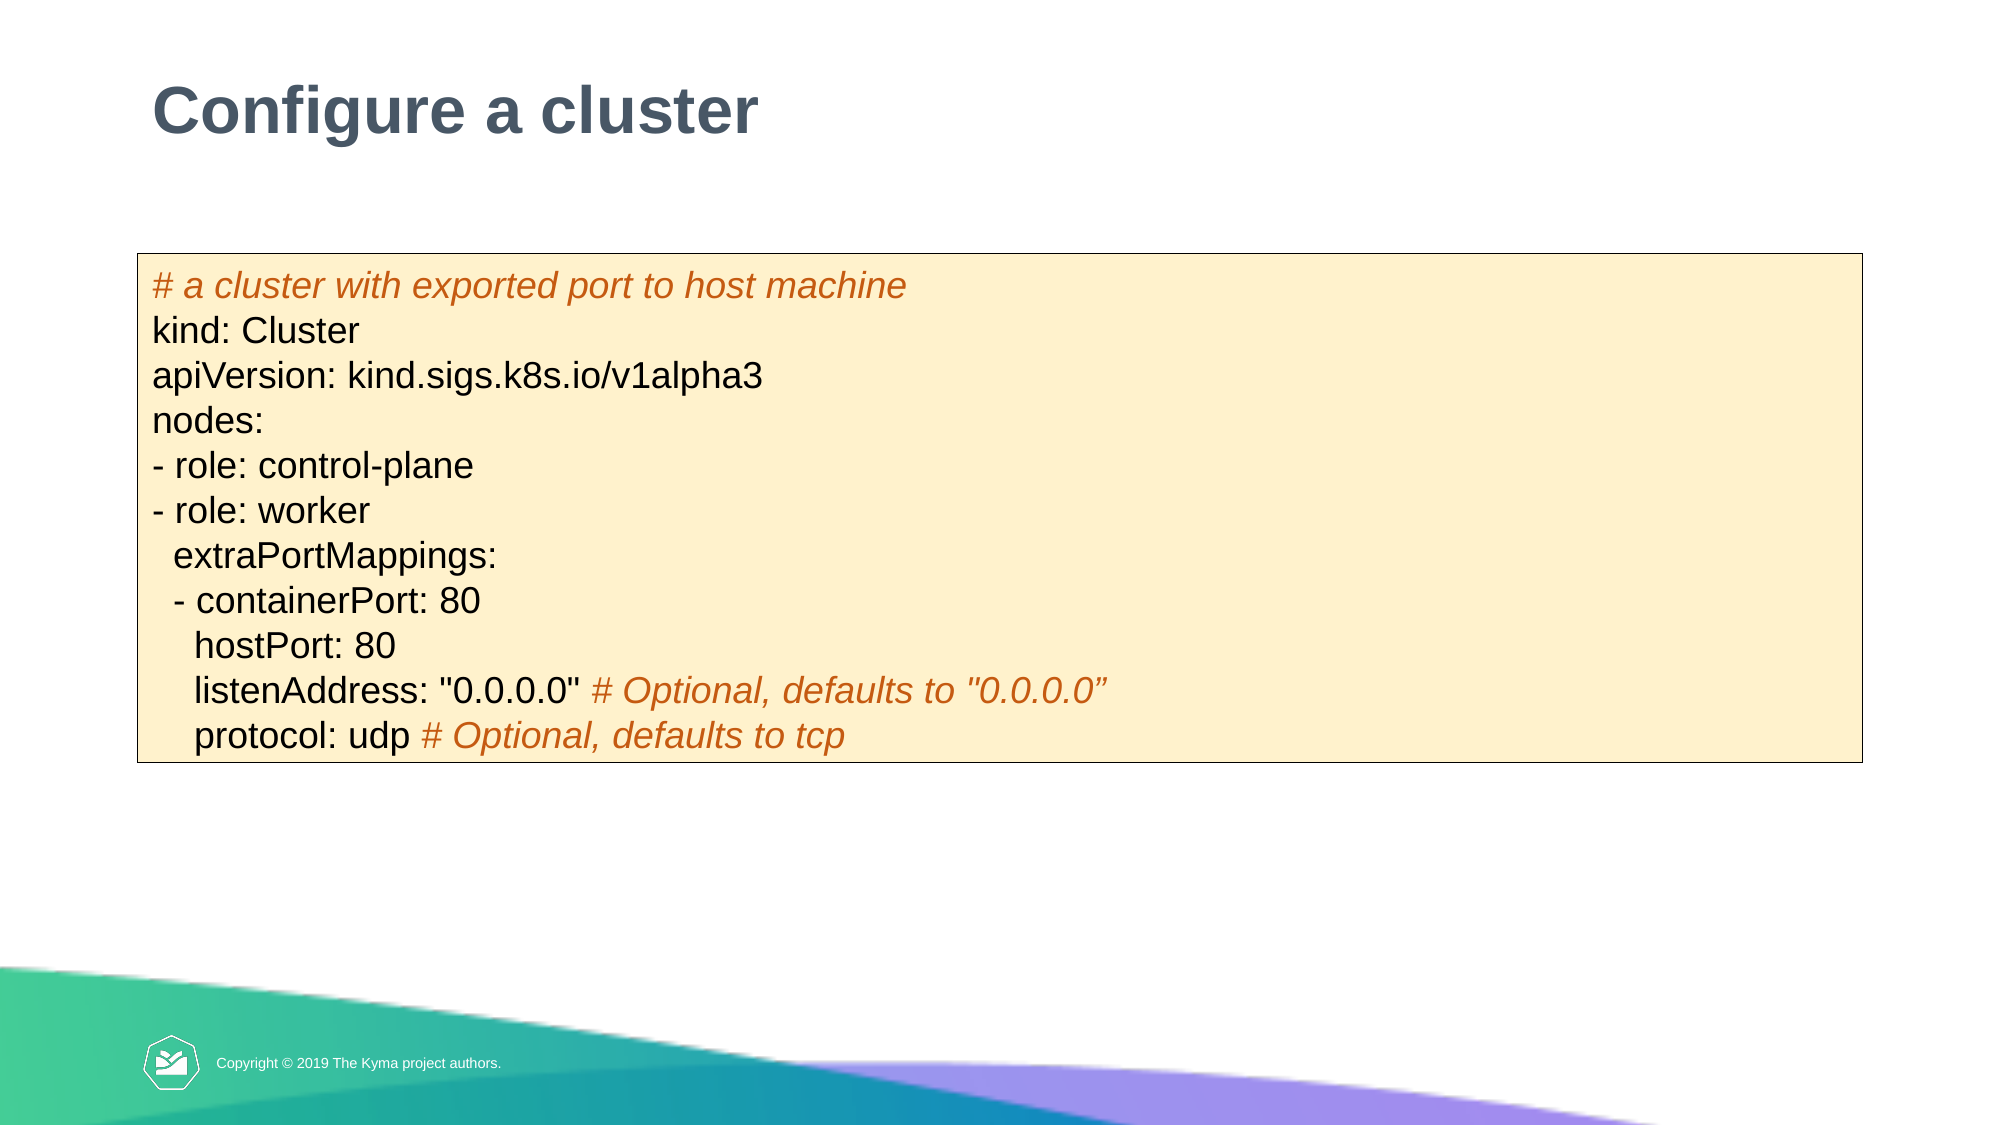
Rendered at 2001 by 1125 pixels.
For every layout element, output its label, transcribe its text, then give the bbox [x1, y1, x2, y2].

title Configure a cluster [137, 59, 1863, 253]
text_box # a cluster with exported port to host machine kind: Cluster apiVersion: kind.sigs.k8s.io/v1alpha3 nodes: - role: control-plane - role: worker extraPortMappings: - containerPort: 80 hostPort: 80 listenAddress: "0.0.0.0" # Optional, defaults to "0.0.0.0” protocol: udp # Optional, defaults to tcp [137, 253, 1863, 763]
picture [0, 610, 2001, 1125]
